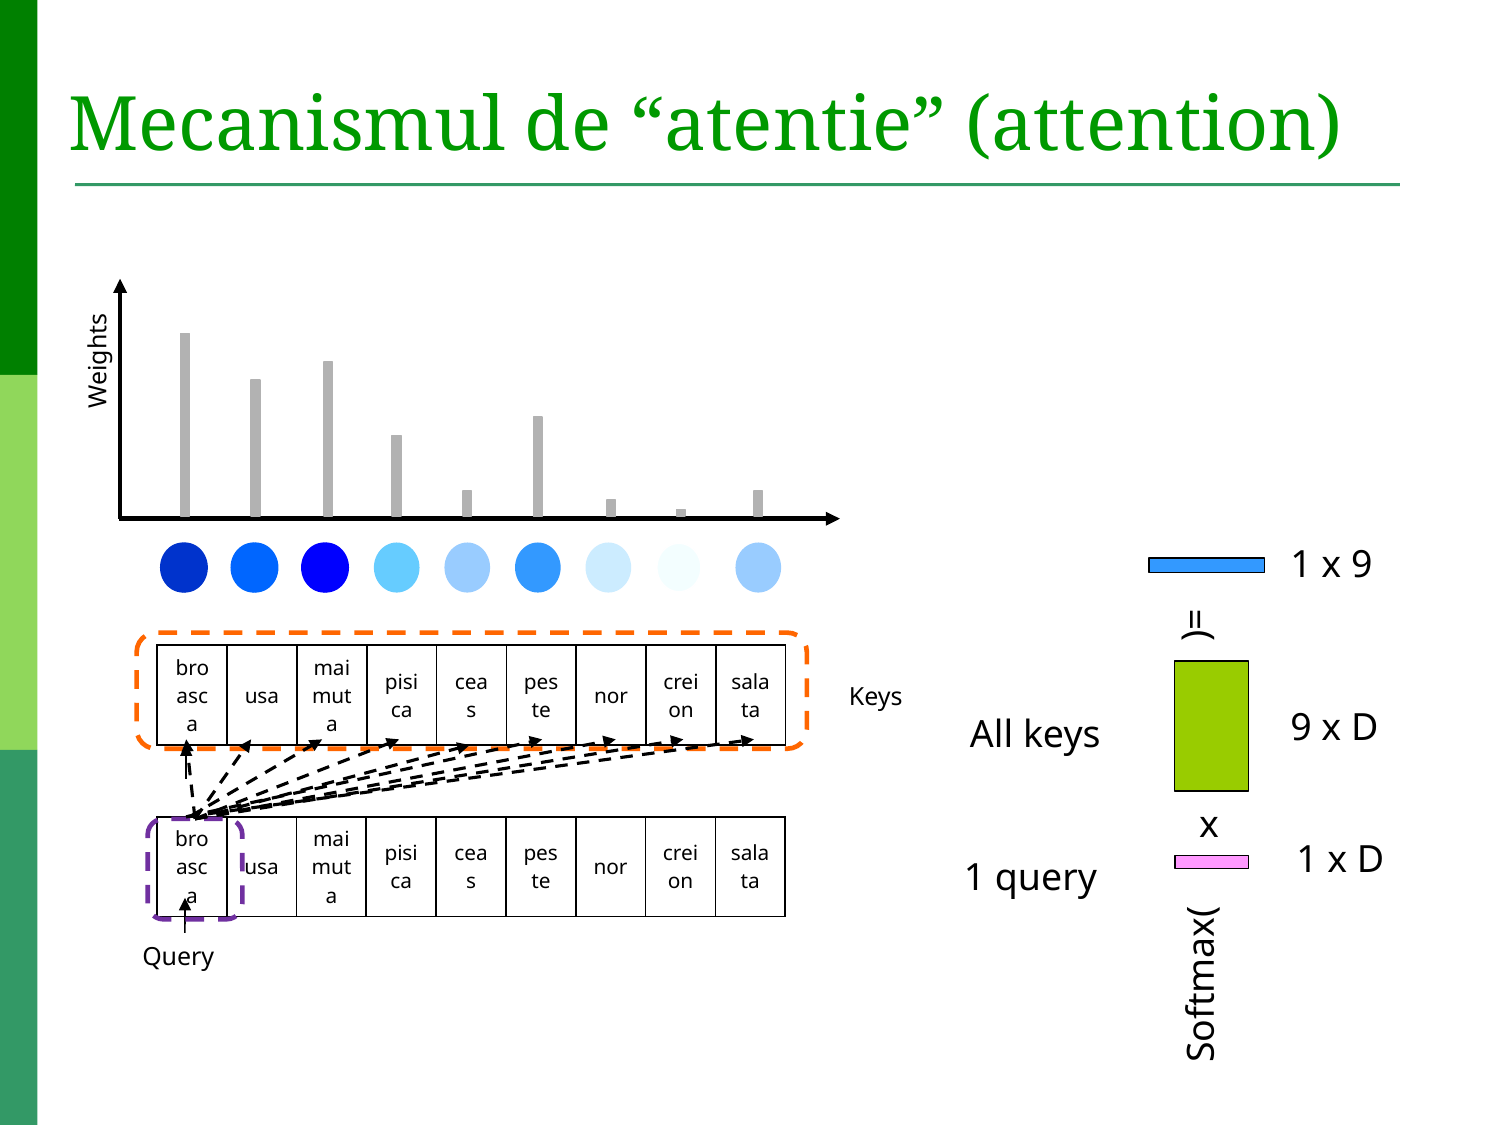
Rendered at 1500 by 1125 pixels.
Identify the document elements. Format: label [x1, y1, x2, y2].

text_box [1174, 792, 1483, 888]
title [53, 19, 1471, 173]
text_box [74, 278, 1144, 975]
text_box [955, 703, 1150, 763]
text_box [1174, 855, 1249, 869]
text_box [1168, 876, 1245, 1078]
text_box [1275, 533, 1477, 593]
text_box [1149, 558, 1265, 791]
text_box [1275, 695, 1477, 756]
